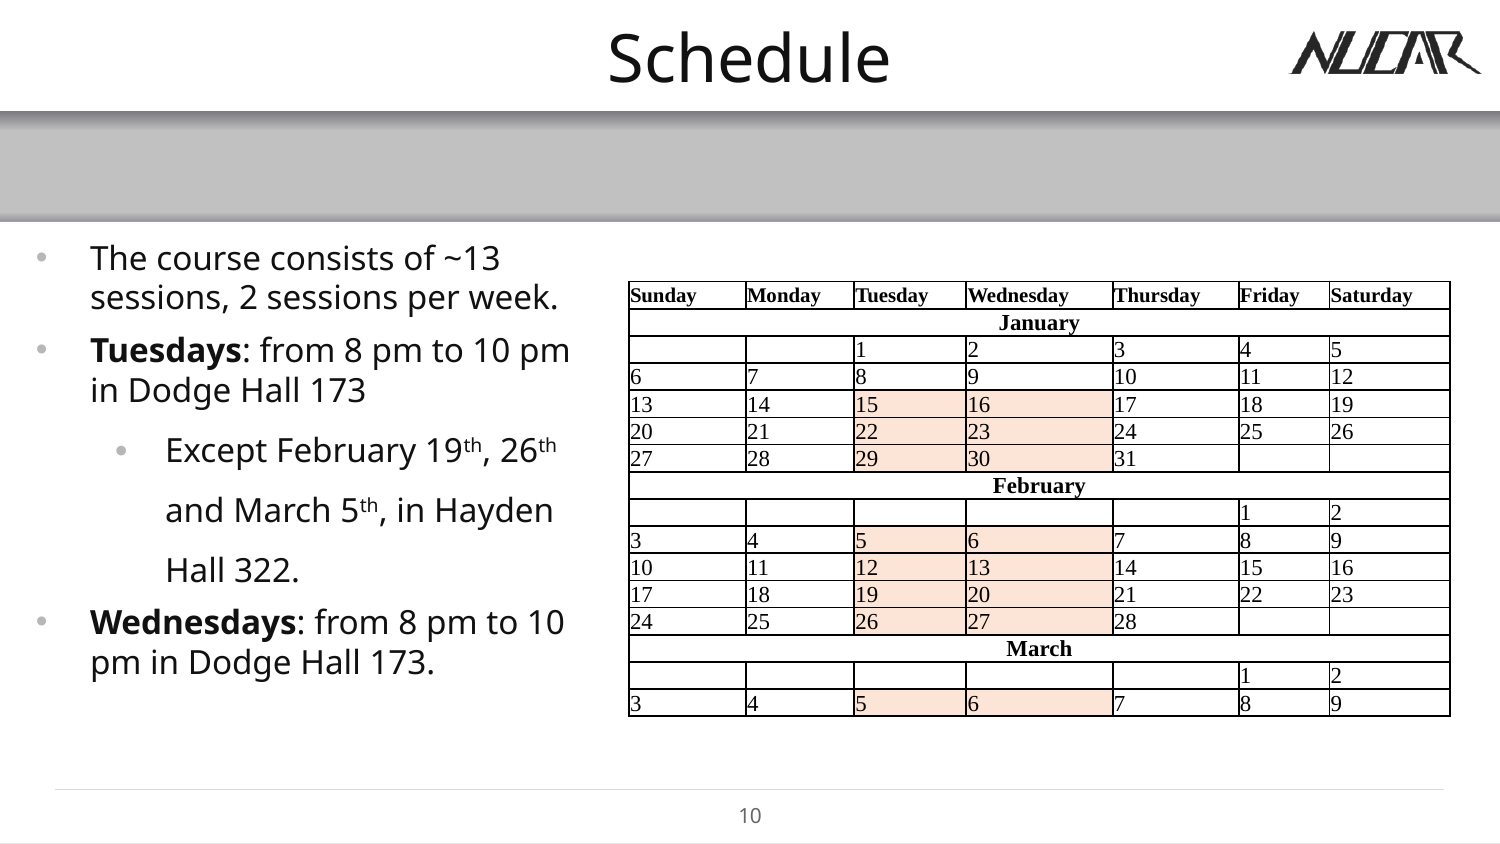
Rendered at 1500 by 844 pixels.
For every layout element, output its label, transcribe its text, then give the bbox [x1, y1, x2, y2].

table_cell [747, 337, 853, 362]
table_cell 20 [967, 581, 1112, 607]
table_cell 2 [1330, 500, 1449, 525]
table_cell [1114, 663, 1238, 688]
table_cell 9 [1330, 527, 1449, 552]
table_header Sunday [630, 282, 745, 308]
table_cell 12 [1330, 364, 1449, 389]
table_cell [630, 663, 745, 688]
table_cell 6 [967, 527, 1112, 552]
table_cell February [630, 473, 1449, 498]
table_cell 19 [855, 581, 965, 607]
table_cell [1240, 445, 1329, 471]
table_cell 6 [630, 364, 745, 389]
table_cell 11 [747, 554, 853, 580]
table_cell 27 [630, 445, 745, 471]
table_cell 3 [630, 527, 745, 552]
table_cell [855, 663, 965, 688]
table_cell 31 [1114, 445, 1238, 471]
table_cell [747, 663, 853, 688]
table_header Monday [747, 282, 853, 308]
table_cell 15 [855, 391, 965, 417]
list The course consists of ~13 sessions, 2 sessions per week. Tuesdays: from 8 pm to 10 pm in Dodge Hall 173 Except February 19th, 26th and March 5th, in Hayden Hall 322. Wednesdays: from 8 pm to 10 pm in Dodge Hall 173. [0, 221, 591, 735]
table_header Thursday [1114, 282, 1238, 308]
table_cell 28 [1114, 608, 1238, 634]
table_cell 7 [1114, 690, 1238, 715]
table_cell 20 [630, 418, 745, 444]
table_cell 10 [630, 554, 745, 580]
table_cell [1240, 608, 1329, 634]
table_cell [630, 500, 745, 525]
table_cell [967, 663, 1112, 688]
table_cell [630, 337, 745, 362]
table_cell 21 [747, 418, 853, 444]
table_cell 17 [630, 581, 745, 607]
table_cell 6 [967, 690, 1112, 715]
table_header Saturday [1330, 282, 1449, 308]
table_cell 11 [1240, 364, 1329, 389]
table_cell 9 [1330, 690, 1449, 715]
table_cell 3 [1114, 337, 1238, 362]
table_cell 24 [630, 608, 745, 634]
table_cell 23 [967, 418, 1112, 444]
table_cell [747, 500, 853, 525]
table_cell [855, 500, 965, 525]
table_cell 7 [1114, 527, 1238, 552]
slide_number 10 [97, 789, 1403, 844]
table_cell 14 [747, 391, 853, 417]
table_cell 5 [855, 690, 965, 715]
table_cell 16 [967, 391, 1112, 417]
table_cell 26 [855, 608, 965, 634]
table_cell 25 [1240, 418, 1329, 444]
table_cell 24 [1114, 418, 1238, 444]
table_cell 4 [747, 527, 853, 552]
table_cell 2 [967, 337, 1112, 362]
table_cell 1 [1240, 500, 1329, 525]
table_cell 8 [1240, 690, 1329, 715]
table_cell 7 [747, 364, 853, 389]
table_cell 4 [747, 690, 853, 715]
table_cell 15 [1240, 554, 1329, 580]
table_cell 16 [1330, 554, 1449, 580]
table_cell 26 [1330, 418, 1449, 444]
table_cell 22 [855, 418, 965, 444]
table_cell 9 [967, 364, 1112, 389]
table_cell 2 [1330, 663, 1449, 688]
table_cell 18 [747, 581, 853, 607]
table_cell March [630, 636, 1449, 661]
table_cell 27 [967, 608, 1112, 634]
table_cell 23 [1330, 581, 1449, 607]
table_cell 17 [1114, 391, 1238, 417]
table_header Friday [1240, 282, 1329, 308]
table_cell 5 [1330, 337, 1449, 362]
table_cell 1 [1240, 663, 1329, 688]
table_cell 25 [747, 608, 853, 634]
table_cell 28 [747, 445, 853, 471]
table_cell 14 [1114, 554, 1238, 580]
table_cell 13 [967, 554, 1112, 580]
table_cell 29 [855, 445, 965, 471]
table_cell [967, 500, 1112, 525]
table_cell 8 [1240, 527, 1329, 552]
table_cell 13 [630, 391, 745, 417]
table_cell 3 [630, 690, 745, 715]
table_cell 4 [1240, 337, 1329, 362]
title Schedule [97, 0, 1403, 111]
table_header Tuesday [855, 282, 965, 308]
table_cell 21 [1114, 581, 1238, 607]
table_cell [1330, 608, 1449, 634]
table_cell 22 [1240, 581, 1329, 607]
table_header Wednesday [967, 282, 1112, 308]
table_cell [1114, 500, 1238, 525]
table_cell 19 [1330, 391, 1449, 417]
table_cell January [630, 310, 1449, 335]
table_cell 1 [855, 337, 965, 362]
table_cell 5 [855, 527, 965, 552]
table_cell 30 [967, 445, 1112, 471]
table_cell 12 [855, 554, 965, 580]
table_cell [1330, 445, 1449, 471]
table_cell 8 [855, 364, 965, 389]
table_cell 10 [1114, 364, 1238, 389]
table_cell 18 [1240, 391, 1329, 417]
